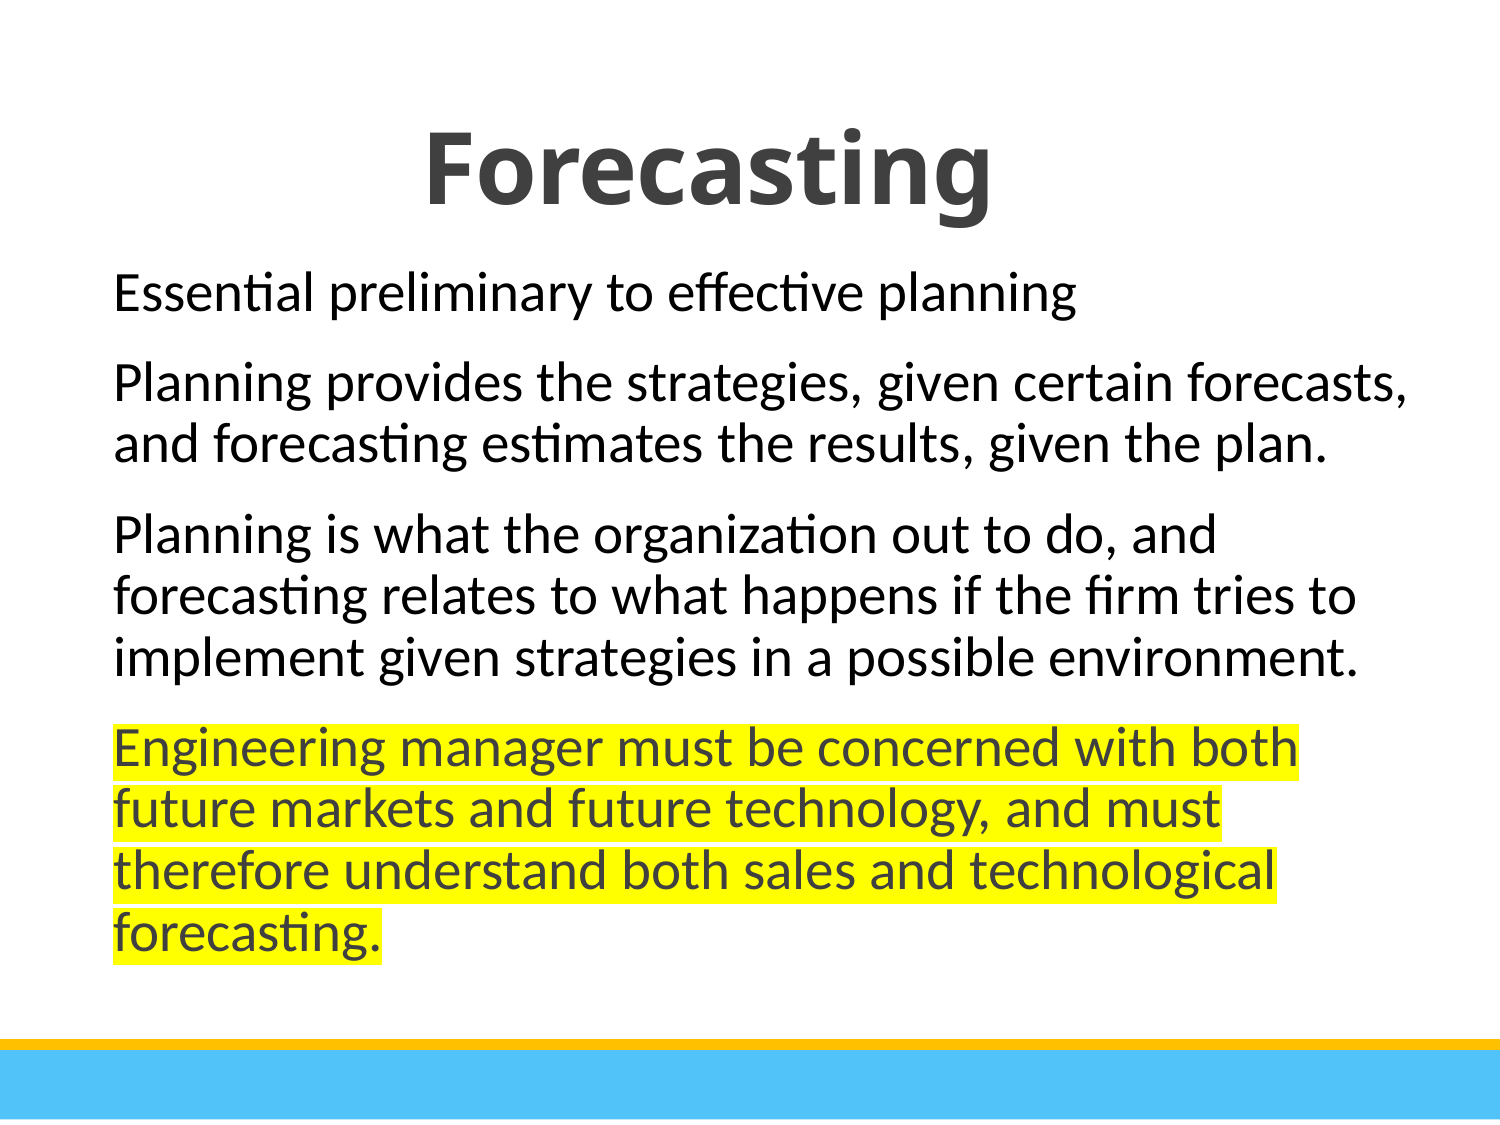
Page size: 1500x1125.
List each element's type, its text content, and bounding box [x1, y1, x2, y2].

list Essential preliminary to effective planning Planning provides the strategies, given certain forecasts, and forecasting estimates the results, given the plan. Planning is what the organization out to do, and forecasting relates to what happens if the firm tries to implement given strategies in a possible environment. Engineering manager must be concerned with both future markets and future technology, and must therefore understand both sales and technological forecasting. [98, 254, 1424, 1018]
title Forecasting [194, 45, 1223, 233]
